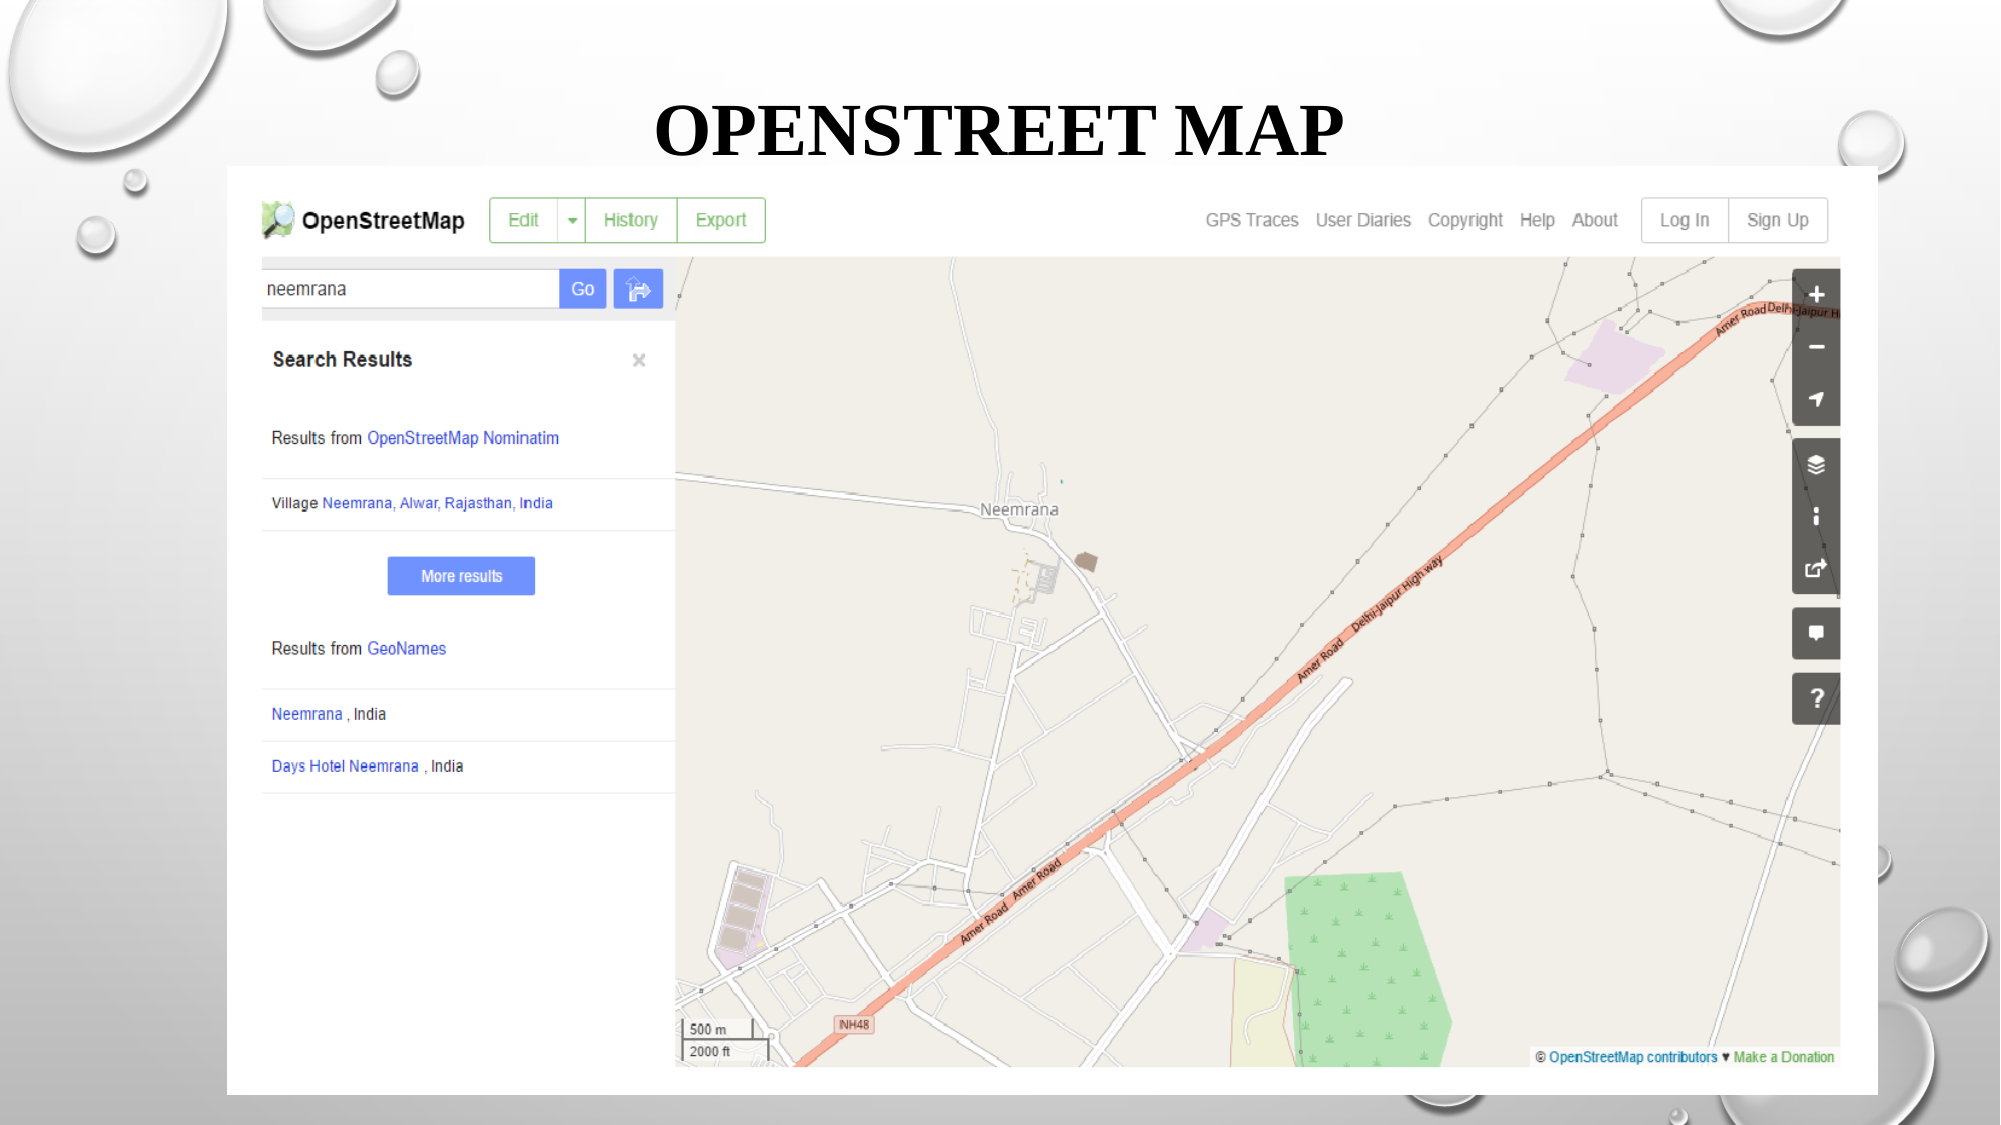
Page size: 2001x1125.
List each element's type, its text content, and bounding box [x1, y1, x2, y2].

title OpenStreet Map [149, 0, 1851, 262]
picture [0, 0, 2000, 1125]
